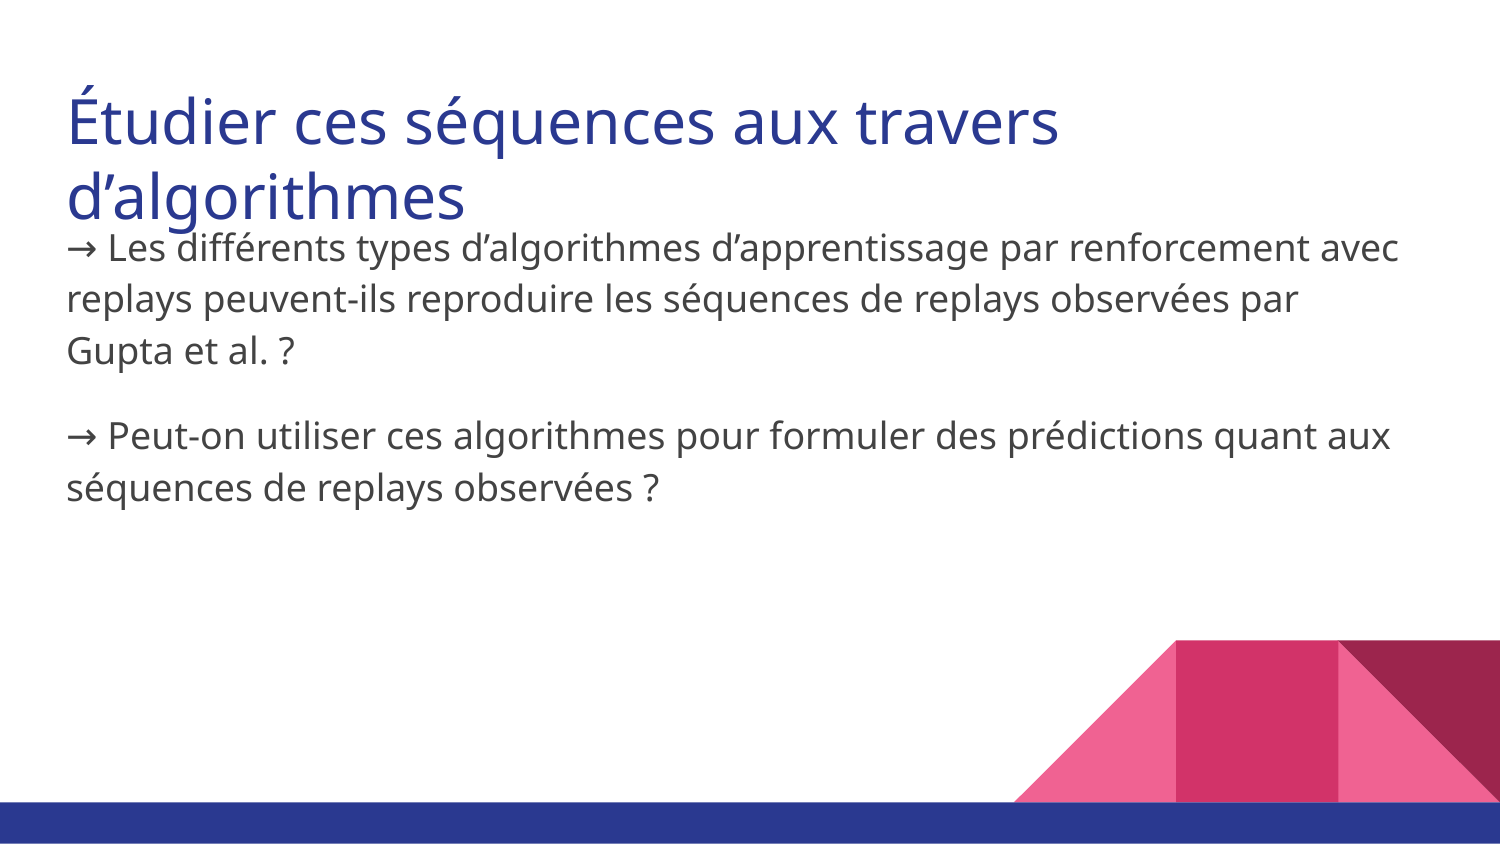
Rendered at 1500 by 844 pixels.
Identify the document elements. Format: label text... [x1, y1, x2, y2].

list → Les différents types d’algorithmes d’apprentissage par renforcement avec replays peuvent-ils reproduire les séquences de replays observées par Gupta et al. ? → Peut-on utiliser ces algorithmes pour formuler des prédictions quant aux séquences de replays observées ? [51, 201, 1449, 750]
title Étudier ces séquences aux travers d’algorithmes [51, 67, 1449, 167]
